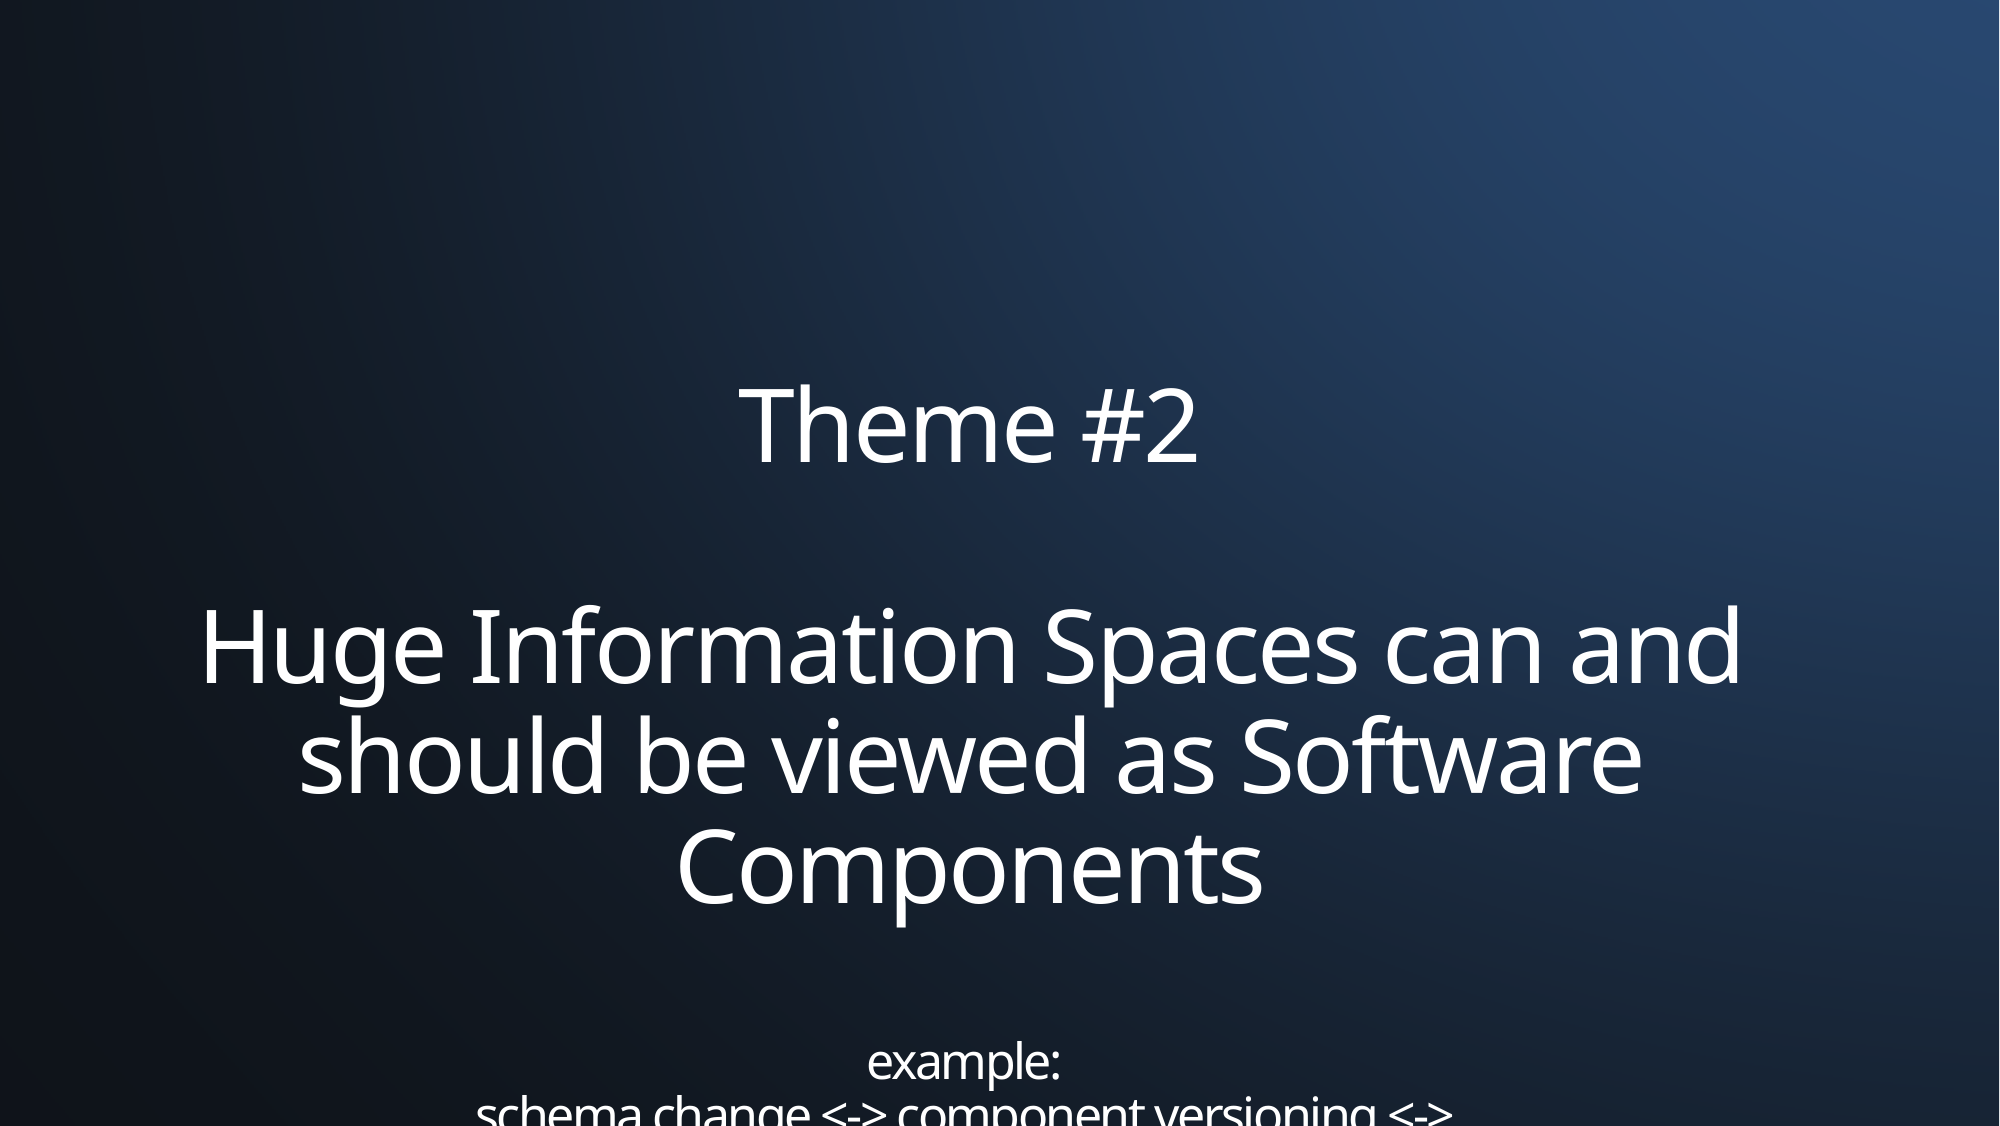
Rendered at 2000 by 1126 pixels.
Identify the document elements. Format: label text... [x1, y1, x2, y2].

picture [0, 0, 2000, 1126]
title Theme #2 Huge Information Spaces can and should be viewed as Software Components example: schema change <-> component versioning <-> source compatibility <-> binary compatibility example: software component engineering <-> information space engineering [53, 44, 1887, 145]
